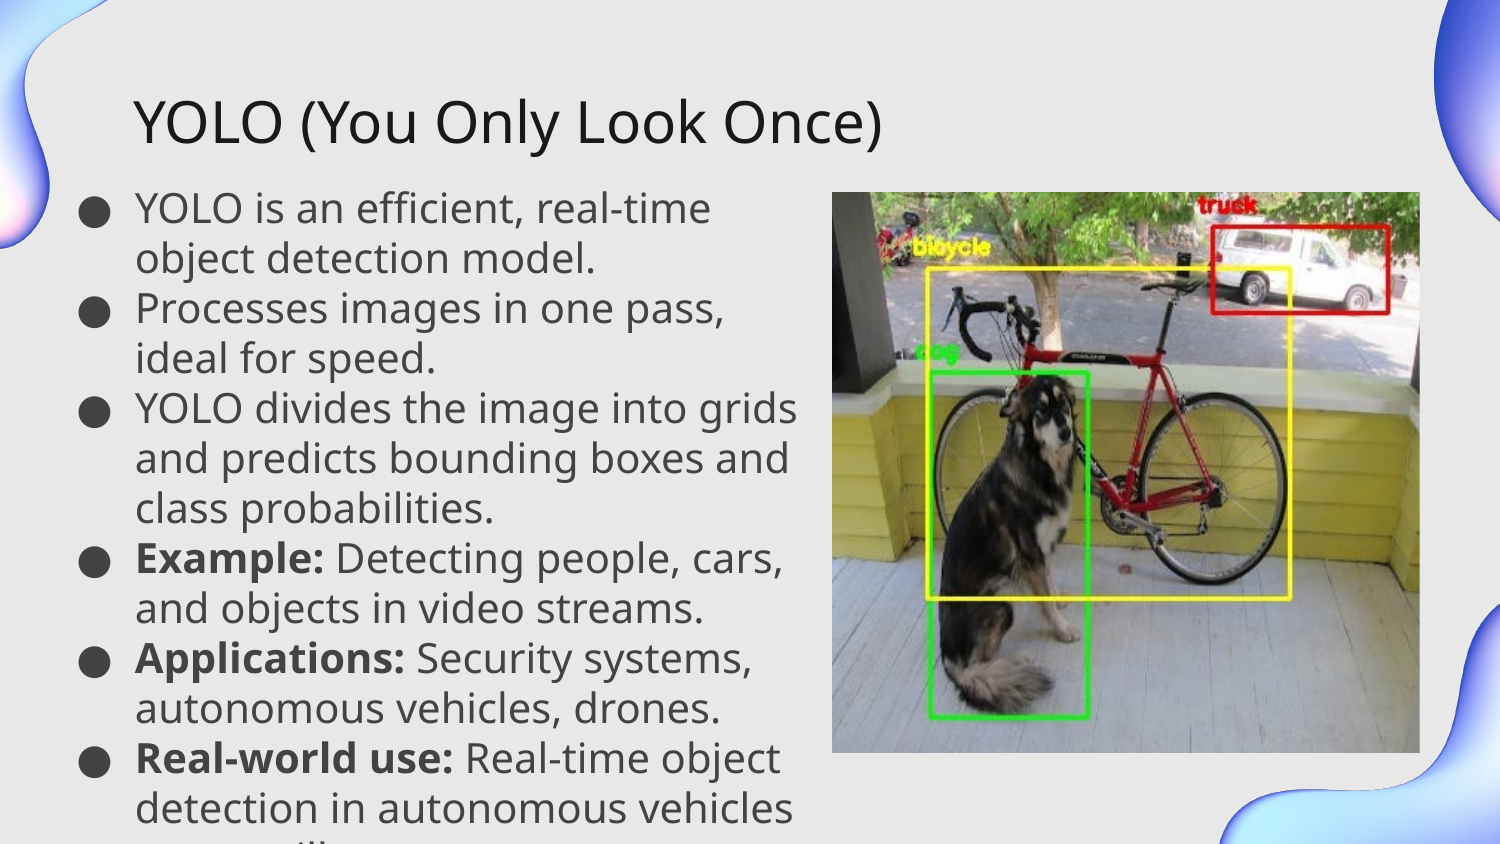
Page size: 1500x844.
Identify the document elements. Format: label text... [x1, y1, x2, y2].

list YOLO is an efficient, real-time object detection model. Processes images in one pass, ideal for speed. YOLO divides the image into grids and predicts bounding boxes and class probabilities. Example: Detecting people, cars, and objects in video streams. Applications: Security systems, autonomous vehicles, drones. Real-world use: Real-time object detection in autonomous vehicles or surveillance. [44, 166, 833, 728]
picture [831, 0, 1500, 844]
picture [0, 0, 173, 283]
title YOLO (You Only Look Once) [118, 72, 1382, 167]
